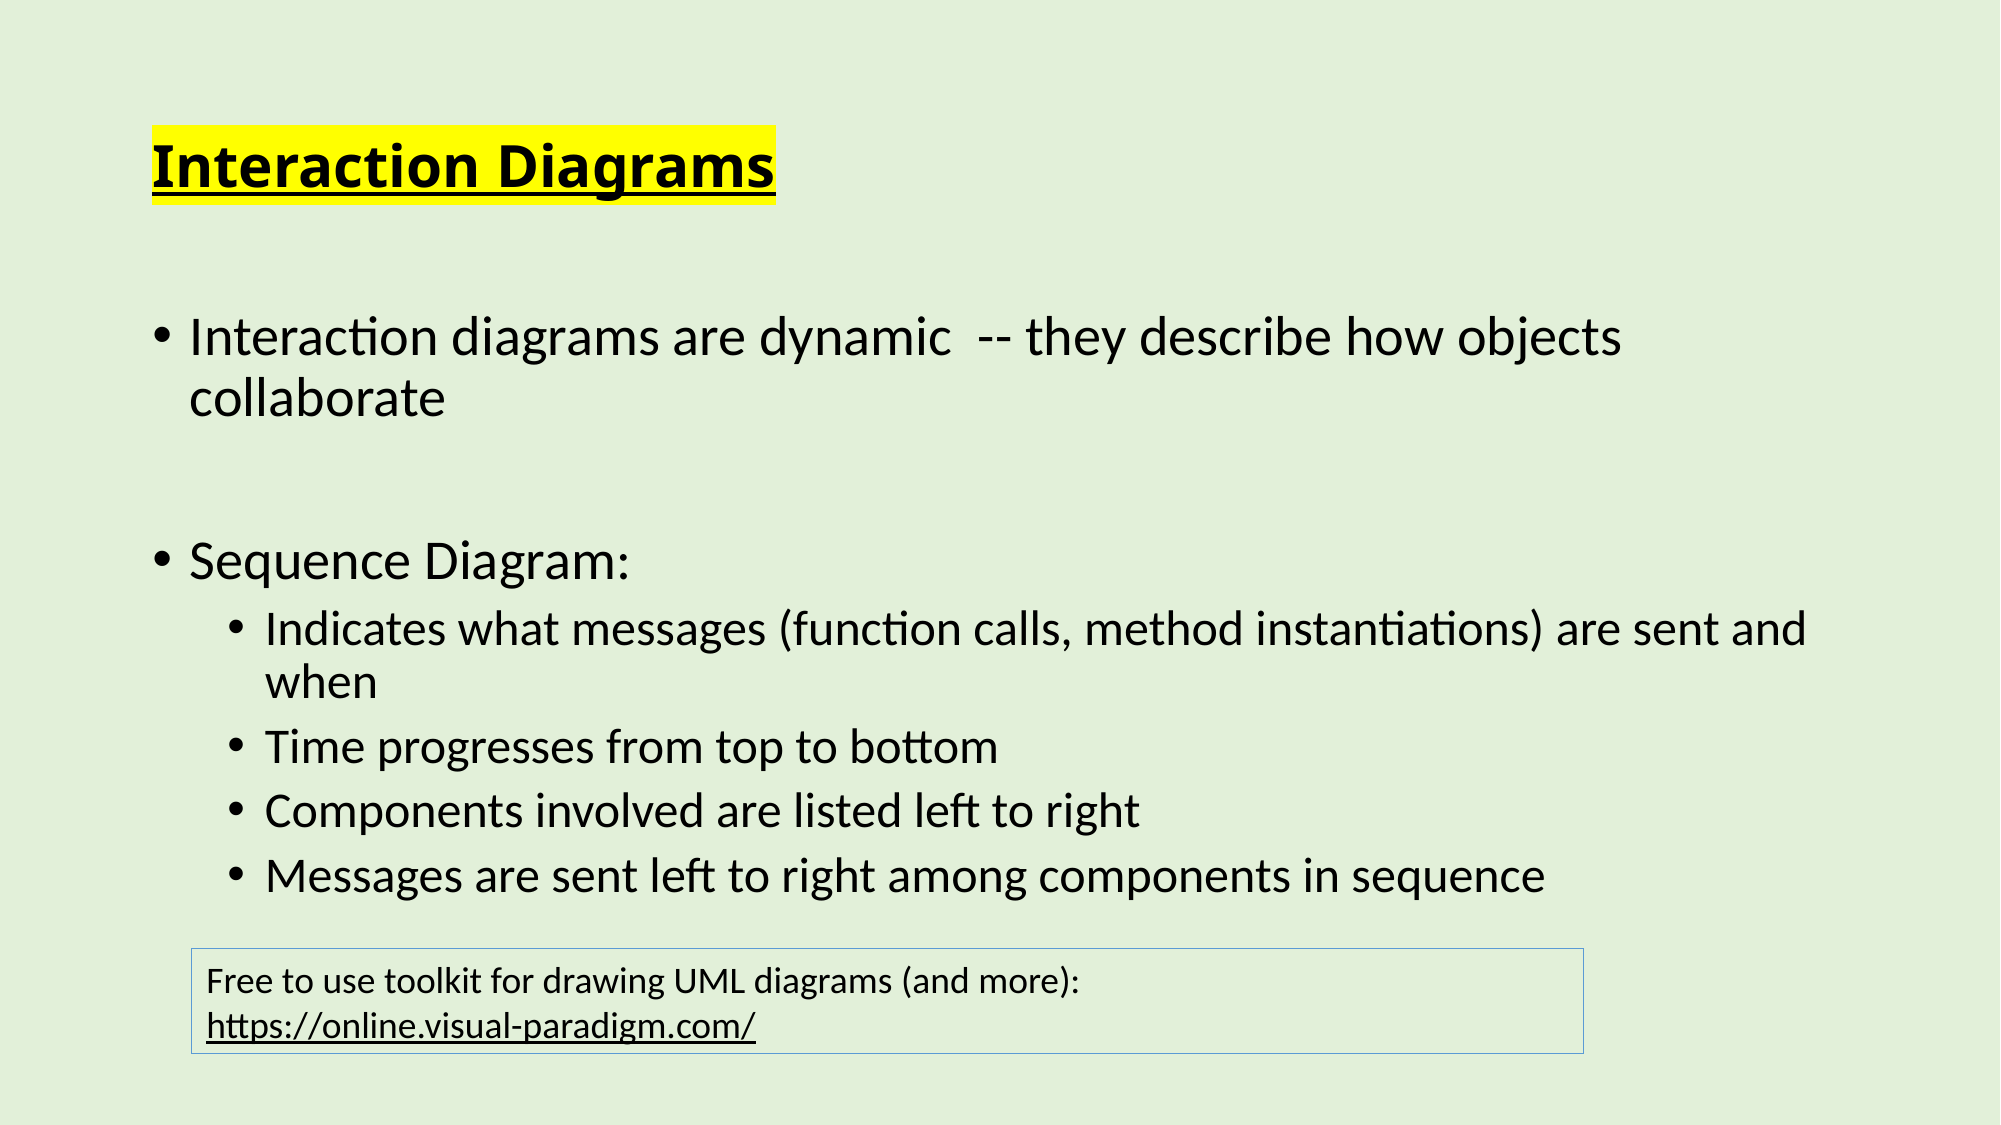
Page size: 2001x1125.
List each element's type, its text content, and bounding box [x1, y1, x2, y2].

text_box Free to use toolkit for drawing UML diagrams (and more): https://online.visual-paradigm.com/ [191, 948, 1584, 1054]
list Interaction diagrams are dynamic -- they describe how objects collaborate Sequence Diagram: Indicates what messages (function calls, method instantiations) are sent and when Time progresses from top to bottom Components involved are listed left to right Messages are sent left to right among components in sequence [137, 299, 1863, 1014]
title Interaction Diagrams [137, 59, 1863, 278]
